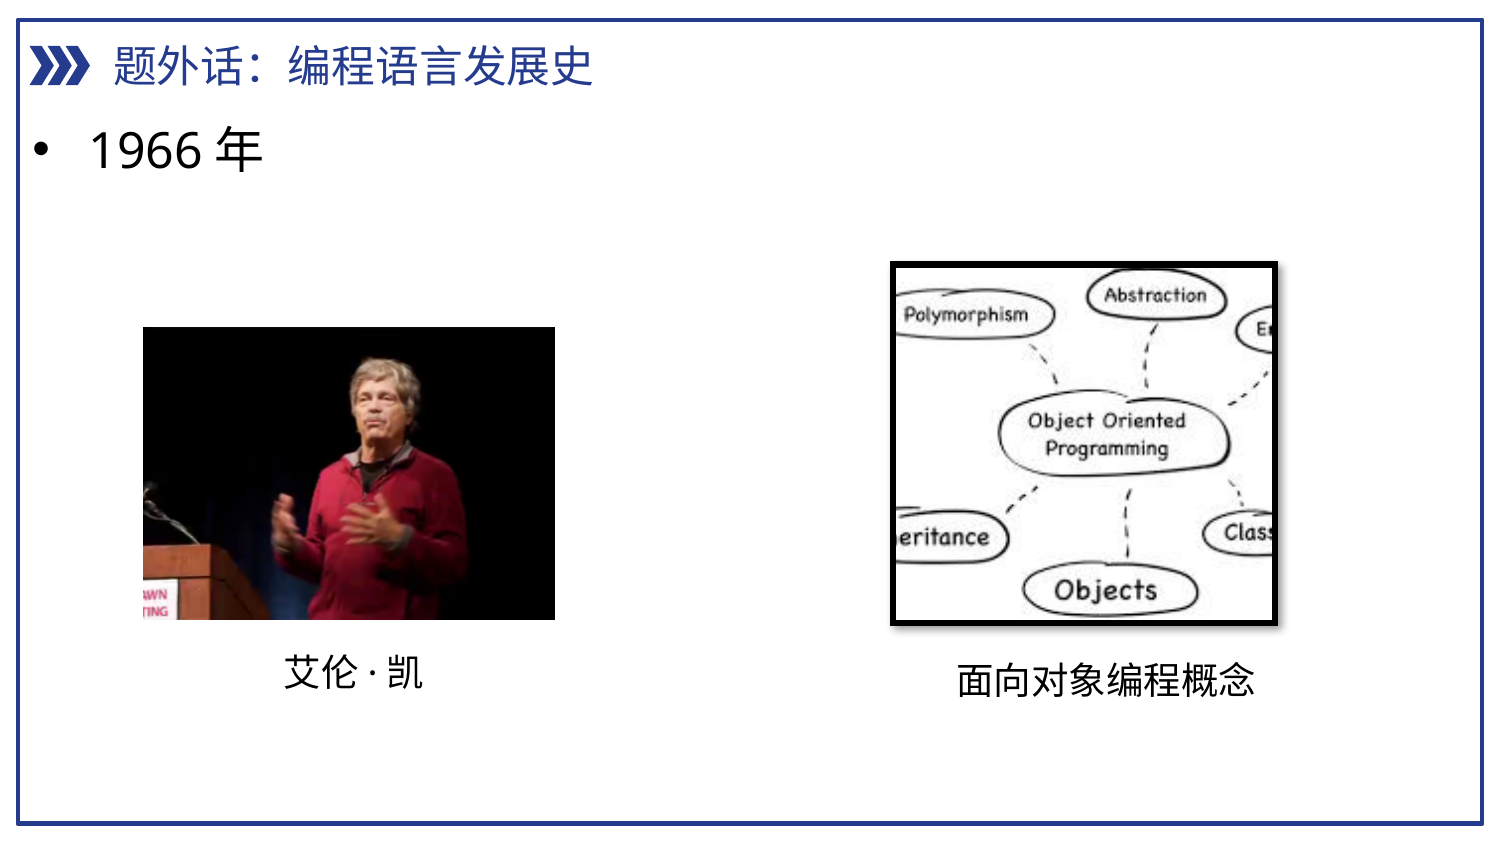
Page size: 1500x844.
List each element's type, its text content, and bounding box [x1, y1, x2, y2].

text_box 1966年 [17, 110, 1483, 824]
text_box [16, 18, 1484, 826]
picture [143, 327, 556, 620]
text_box 艾伦·凯 [268, 641, 439, 701]
text_box 面向对象编程概念 [941, 649, 1272, 710]
picture [895, 267, 1273, 621]
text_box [29, 31, 613, 100]
